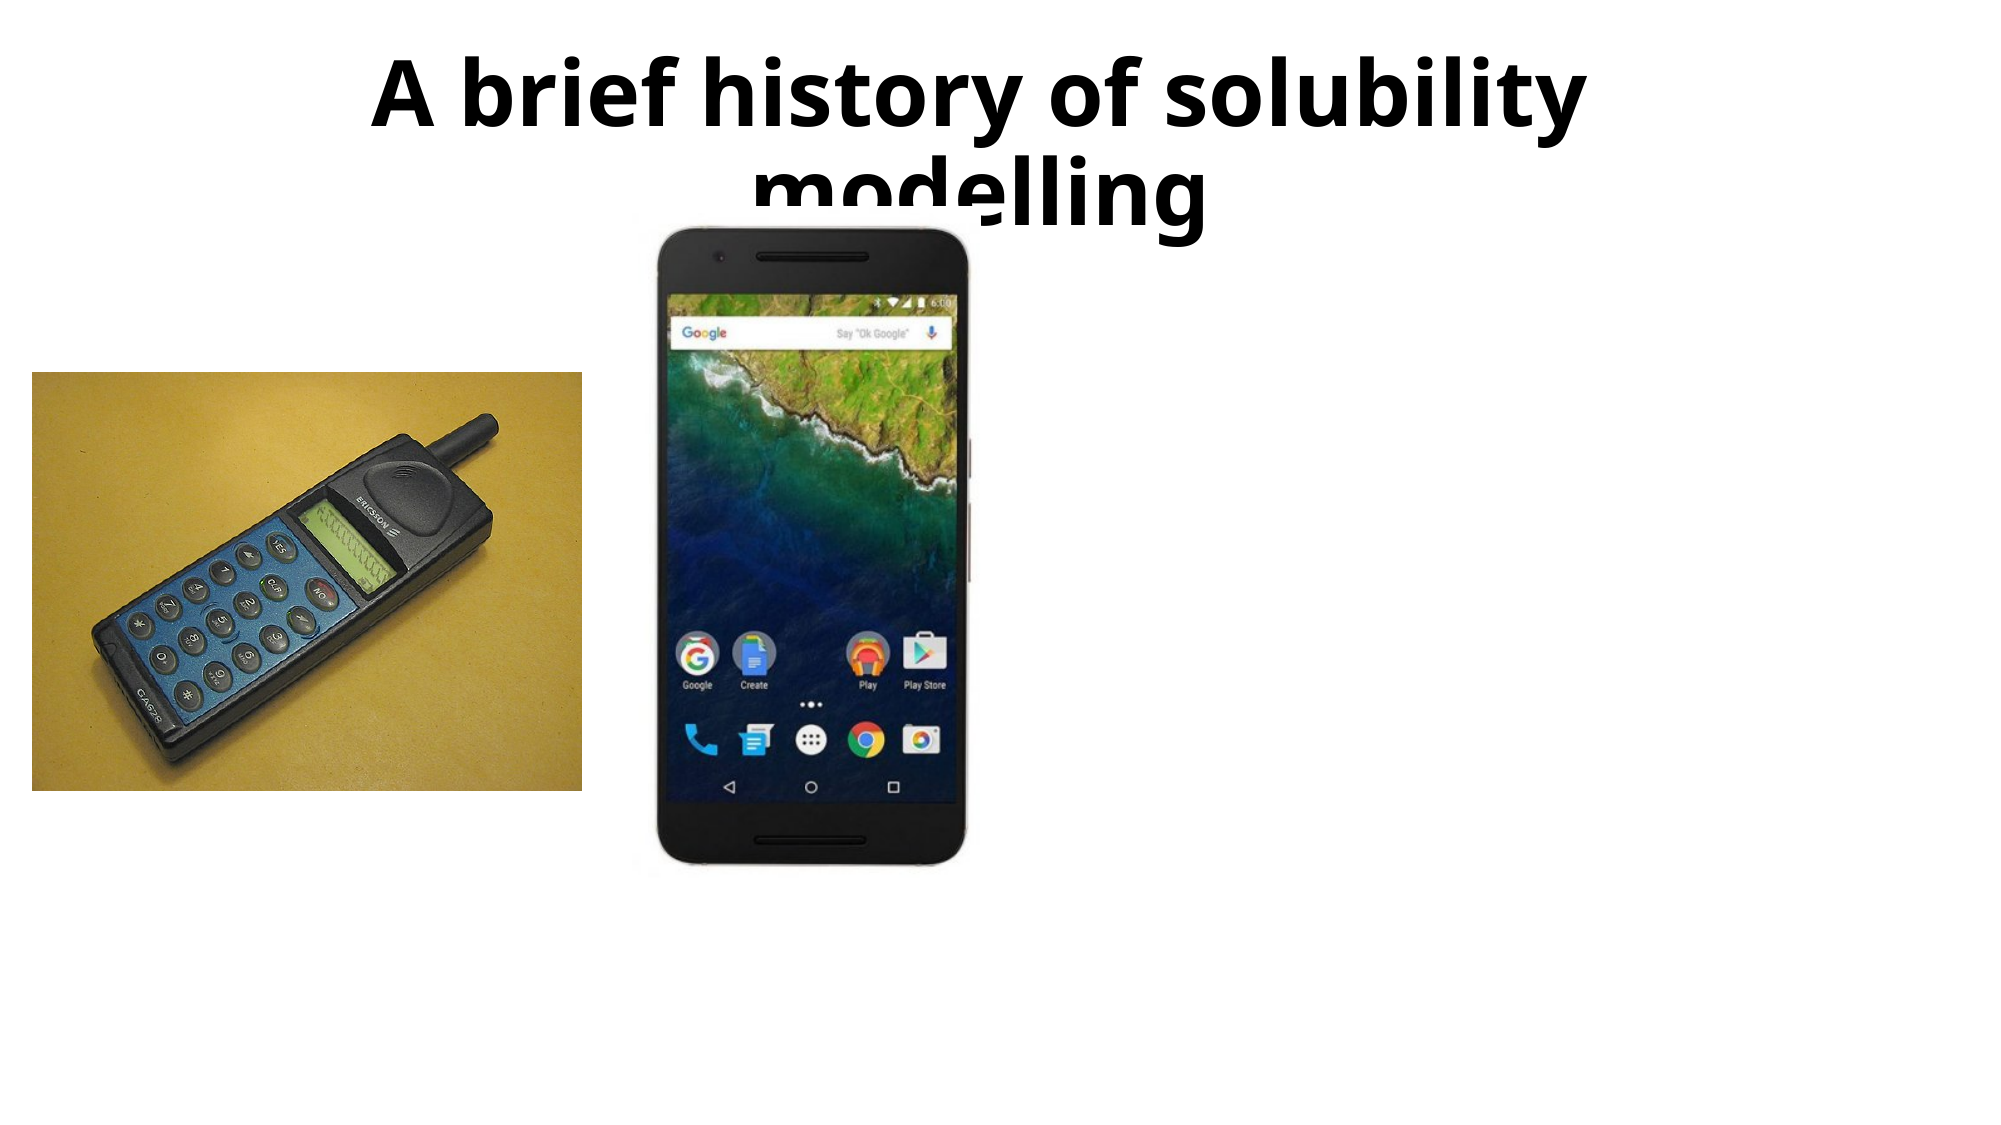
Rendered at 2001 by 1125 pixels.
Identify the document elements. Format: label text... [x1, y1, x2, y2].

picture [32, 372, 582, 791]
picture [632, 206, 981, 879]
title A brief history of solubility modelling [117, 37, 1843, 255]
